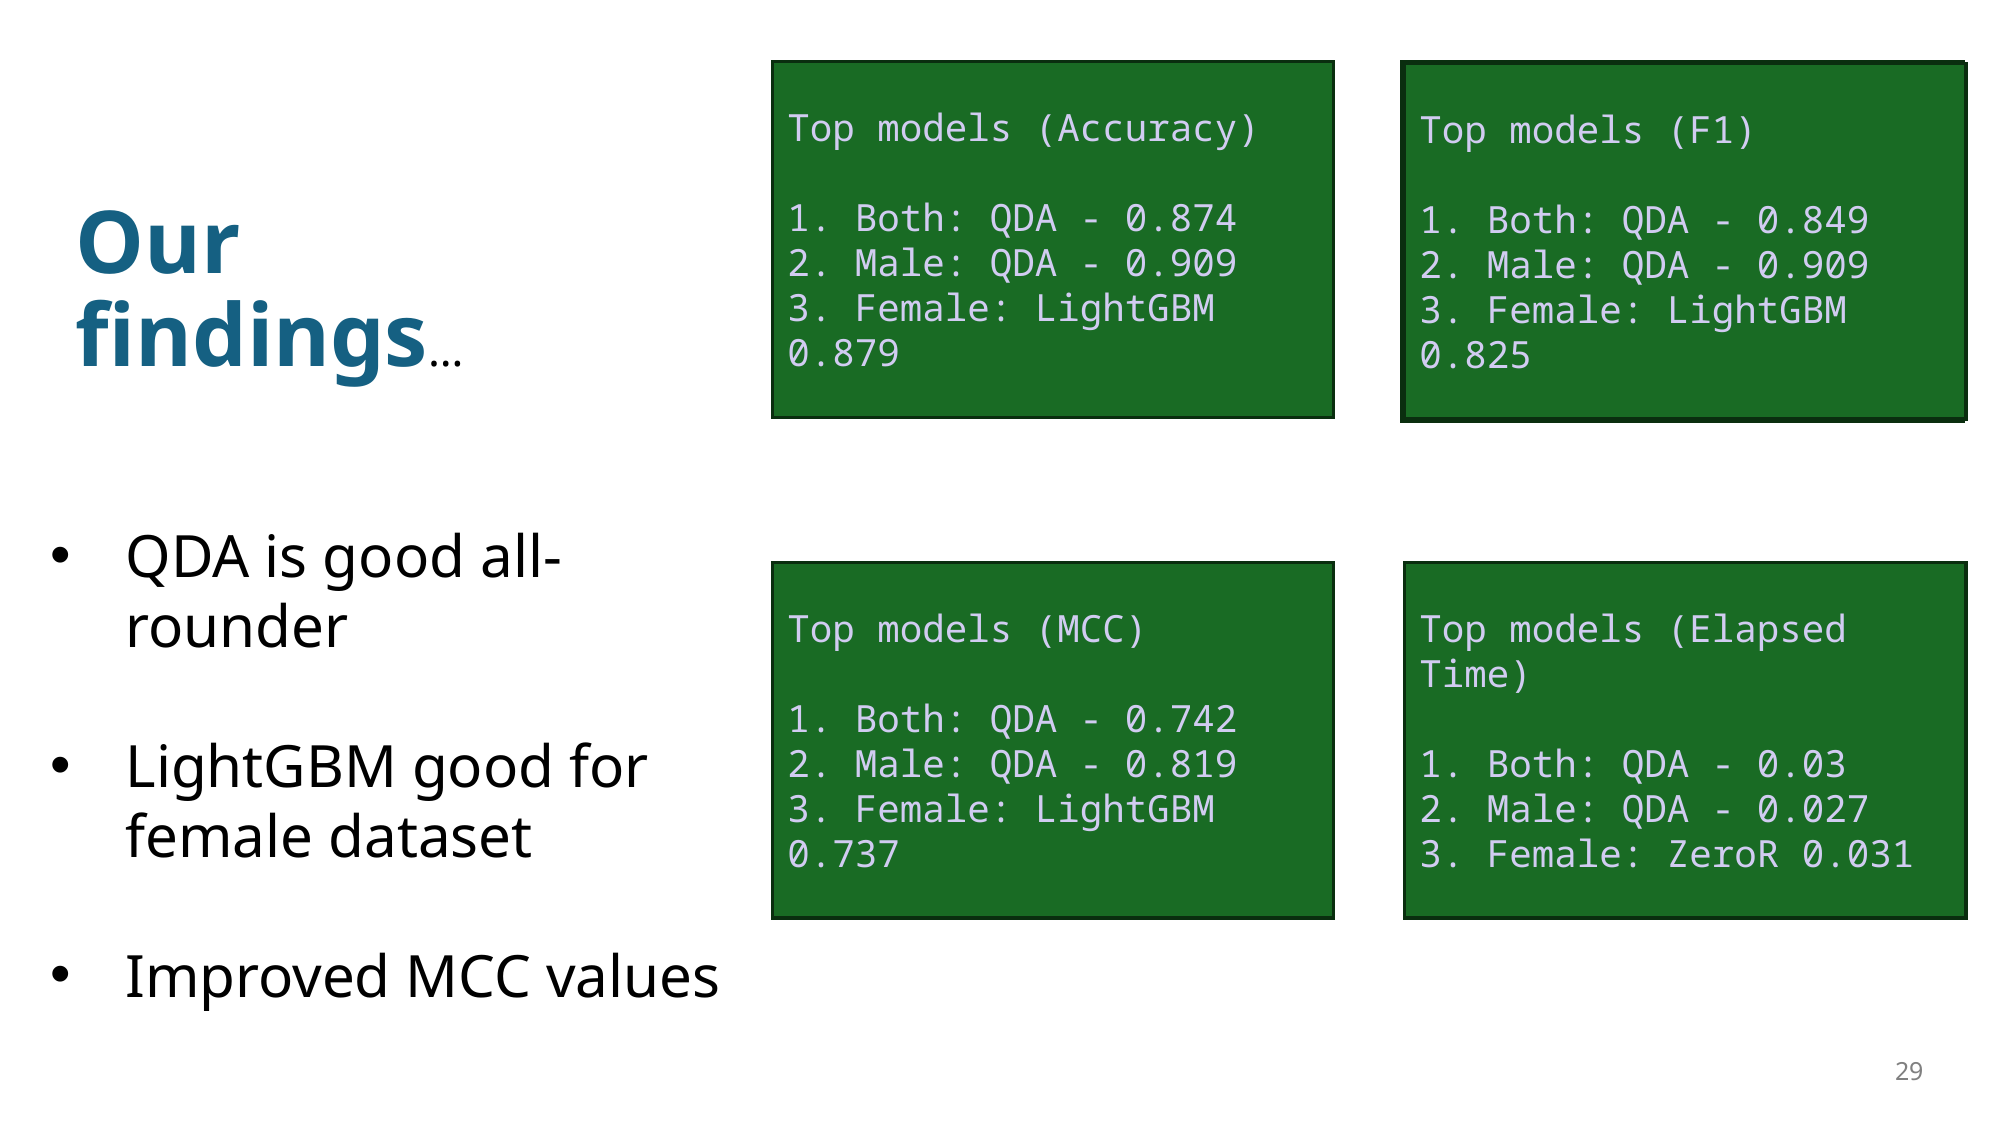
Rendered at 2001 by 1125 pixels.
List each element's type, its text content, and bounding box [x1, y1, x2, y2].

title Our findings… [60, 190, 625, 394]
text_box Top models (Precision) 1. Both: AdaBoost - 0.867 2. Male: QDA - 0.88 3. Female: QDA 0.886 [1400, 60, 1965, 64]
text_box QDA is good all-rounder LightGBM good for female dataset Improved MCC values [35, 476, 759, 1017]
text_box Top models (F1) 1. Both: QDA - 0.849 2. Male: QDA - 0.909 3. Female: LightGBM 0.825 [1403, 62, 1968, 421]
text_box Top models (Elapsed Time) 1. Both: QDA - 0.03 2. Male: QDA - 0.027 3. Female: ZeroR 0.031 [1403, 561, 1968, 920]
slide_number 29 [1590, 1042, 1939, 1103]
text_box Top models (MCC) 1. Both: QDA - 0.742 2. Male: QDA - 0.819 3. Female: LightGBM 0.737 [771, 561, 1335, 920]
text_box Top models (Recall) 1. Both: QDA - 0.84 2. Male: QDA - 0.944 3. Female: LightGBM 0.81 [1400, 64, 1965, 423]
text_box Top models (Accuracy) 1. Both: QDA - 0.874 2. Male: QDA - 0.909 3. Female: LightGBM 0.879 [771, 60, 1335, 419]
